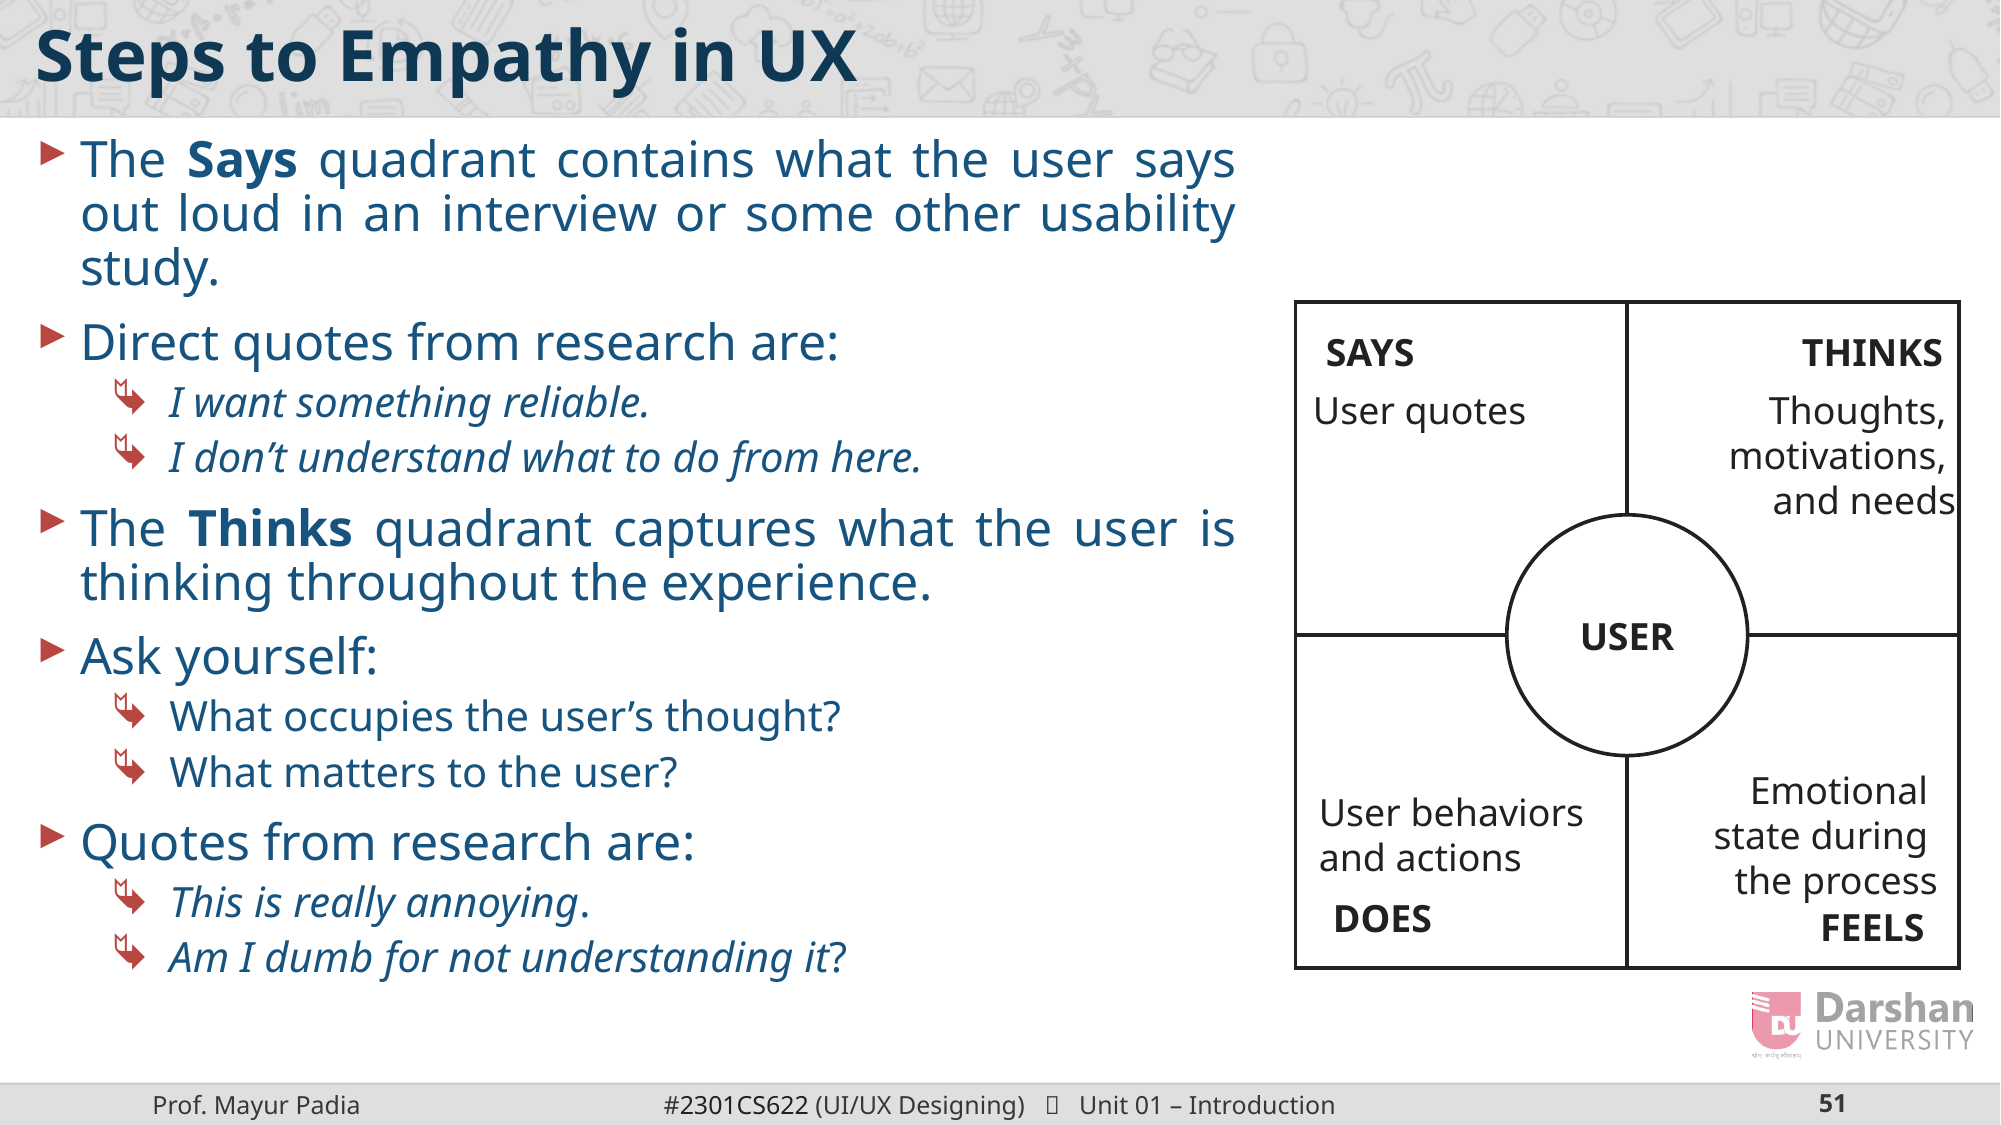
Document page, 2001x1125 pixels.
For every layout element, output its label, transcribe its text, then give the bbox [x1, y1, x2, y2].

title Steps to Empathy in UX [0, 0, 2000, 117]
list The Says quadrant contains what the user says out loud in an interview or some other usability study. Direct quotes from research are: I want something reliable. I don’t understand what to do from here. The Thinks quadrant captures what the user is thinking throughout the experience. Ask yourself: What occupies the user’s thought? What matters to the user? Quotes from research are: This is really annoying. Am I dumb for not understanding it? [21, 126, 1252, 1044]
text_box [1295, 302, 1960, 969]
